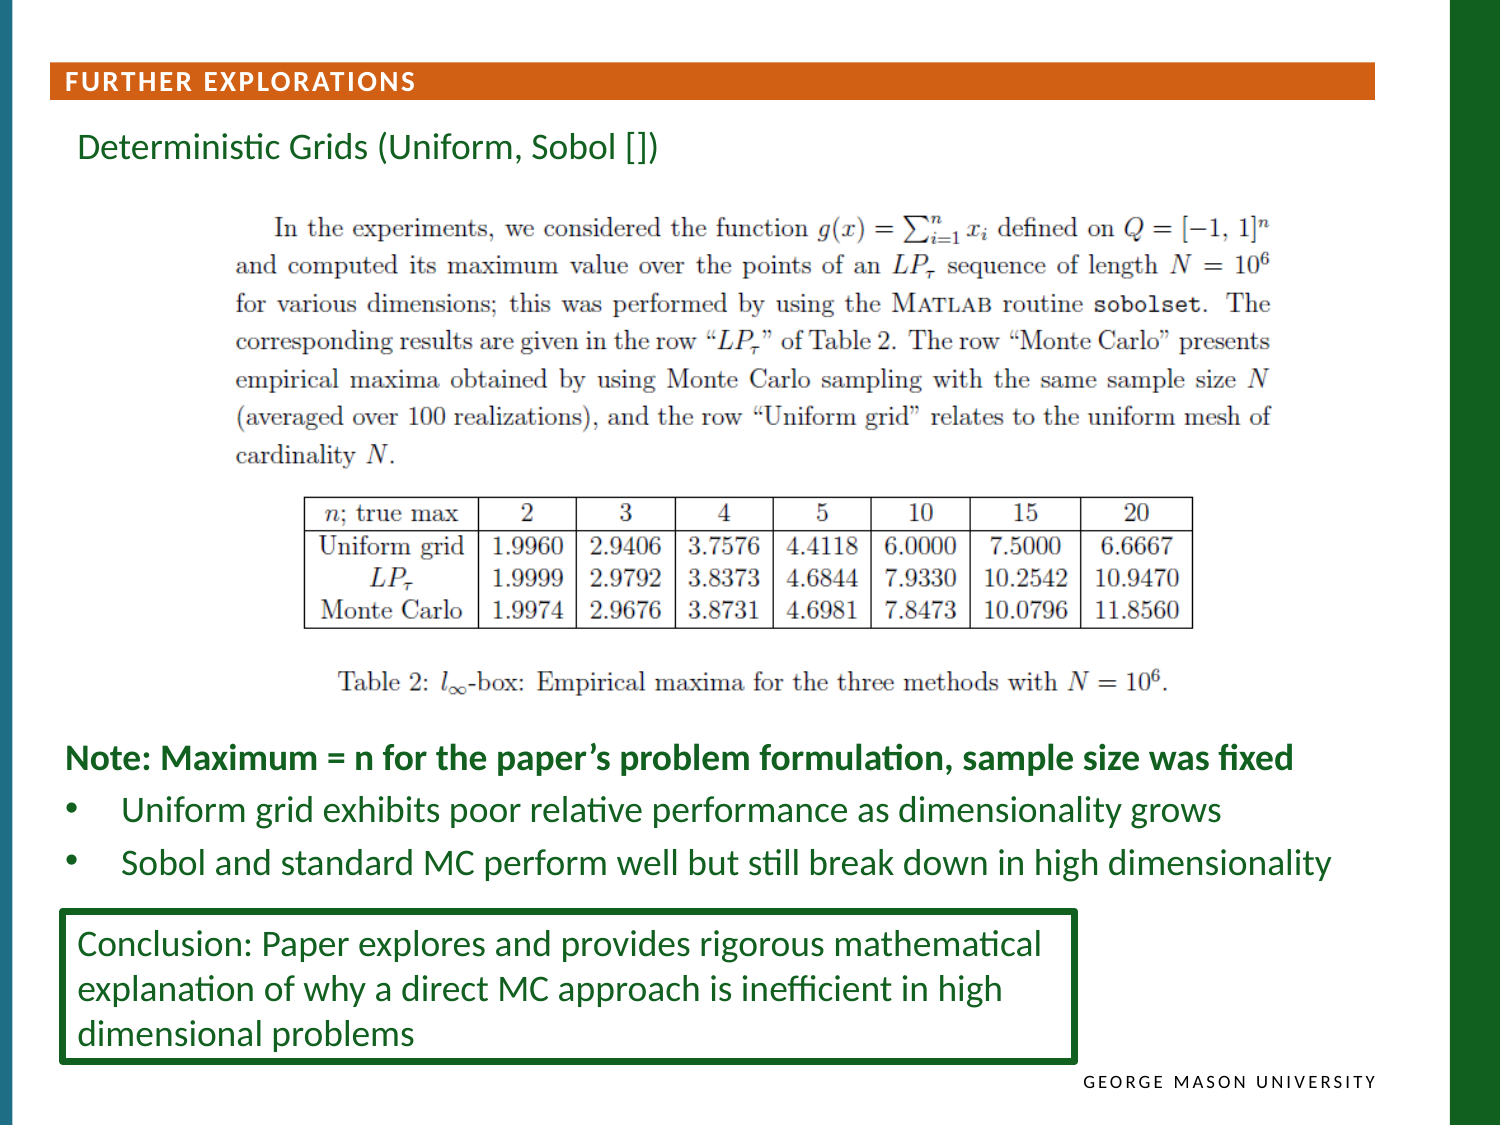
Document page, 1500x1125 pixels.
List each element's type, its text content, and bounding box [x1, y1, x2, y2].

list Note: Maximum = n for the paper’s problem formulation, sample size was fixed Uniform grid exhibits poor relative performance as dimensionality grows Sobol and standard MC perform well but still break down in high dimensionality [50, 725, 1375, 1038]
picture [215, 212, 1285, 705]
list Further Explorations [50, 62, 1375, 100]
text_box Conclusion: Paper explores and provides rigorous mathematical explanation of why a direct MC approach is inefficient in high dimensional problems [59, 908, 1078, 1065]
